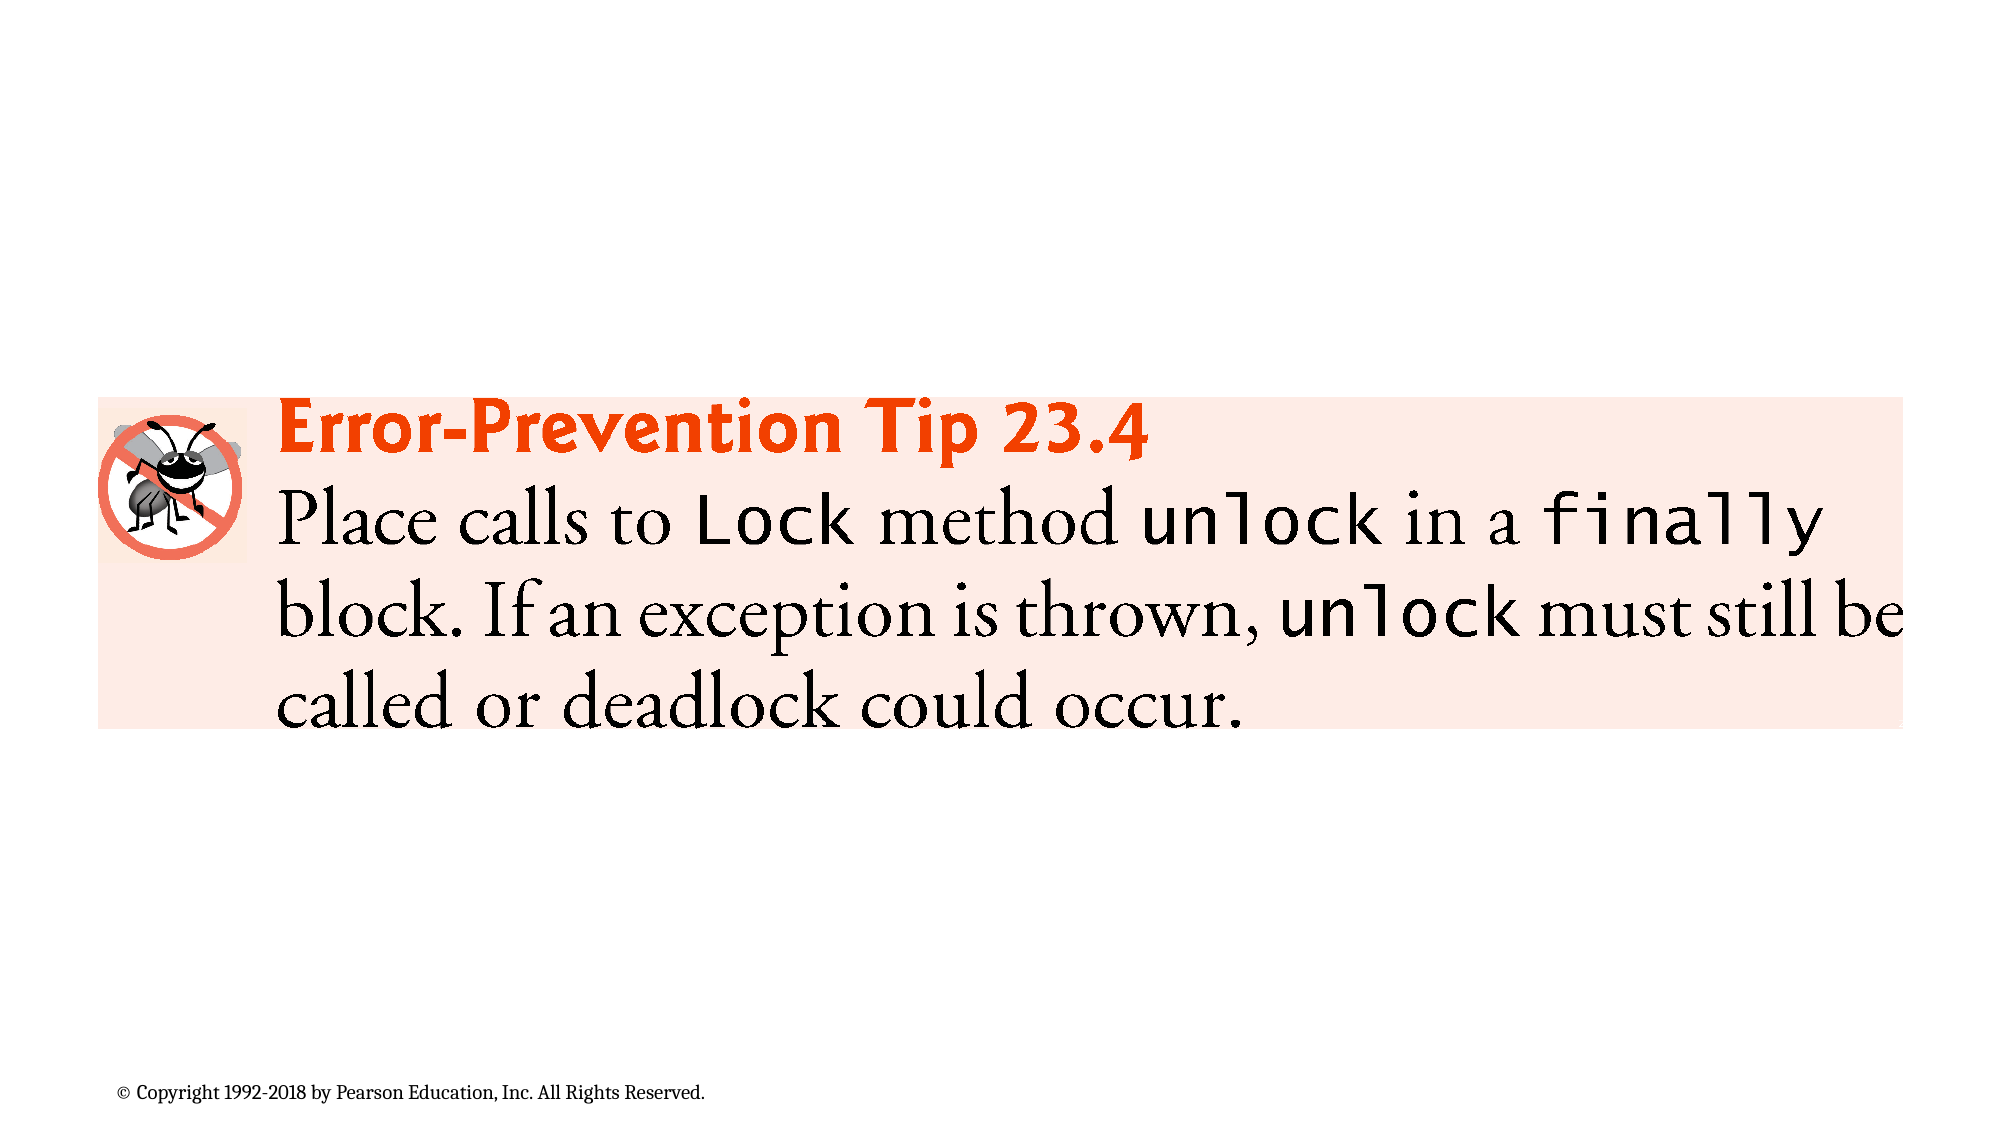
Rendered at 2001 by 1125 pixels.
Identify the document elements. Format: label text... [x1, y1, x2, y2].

footer © Copyright 1992-2018 by Pearson Education, Inc. All Rights Reserved. [99, 1051, 1473, 1112]
picture [0, 298, 2000, 826]
